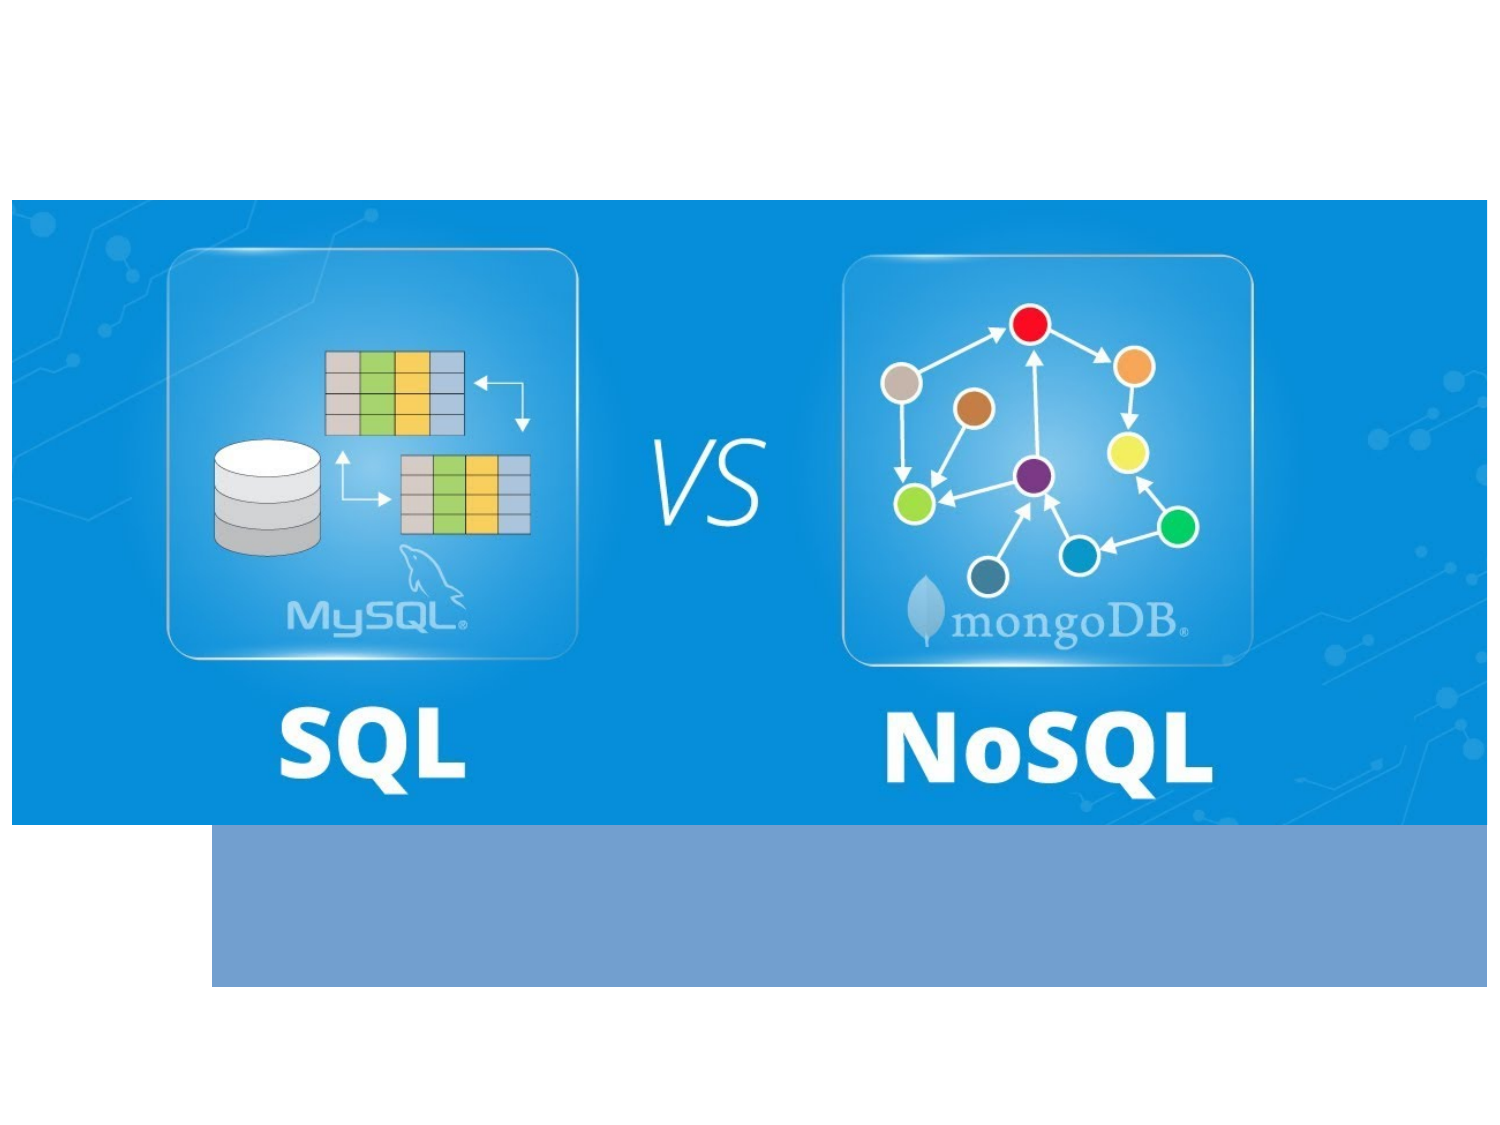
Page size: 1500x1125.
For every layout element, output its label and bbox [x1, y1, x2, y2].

picture [11, 199, 1488, 826]
